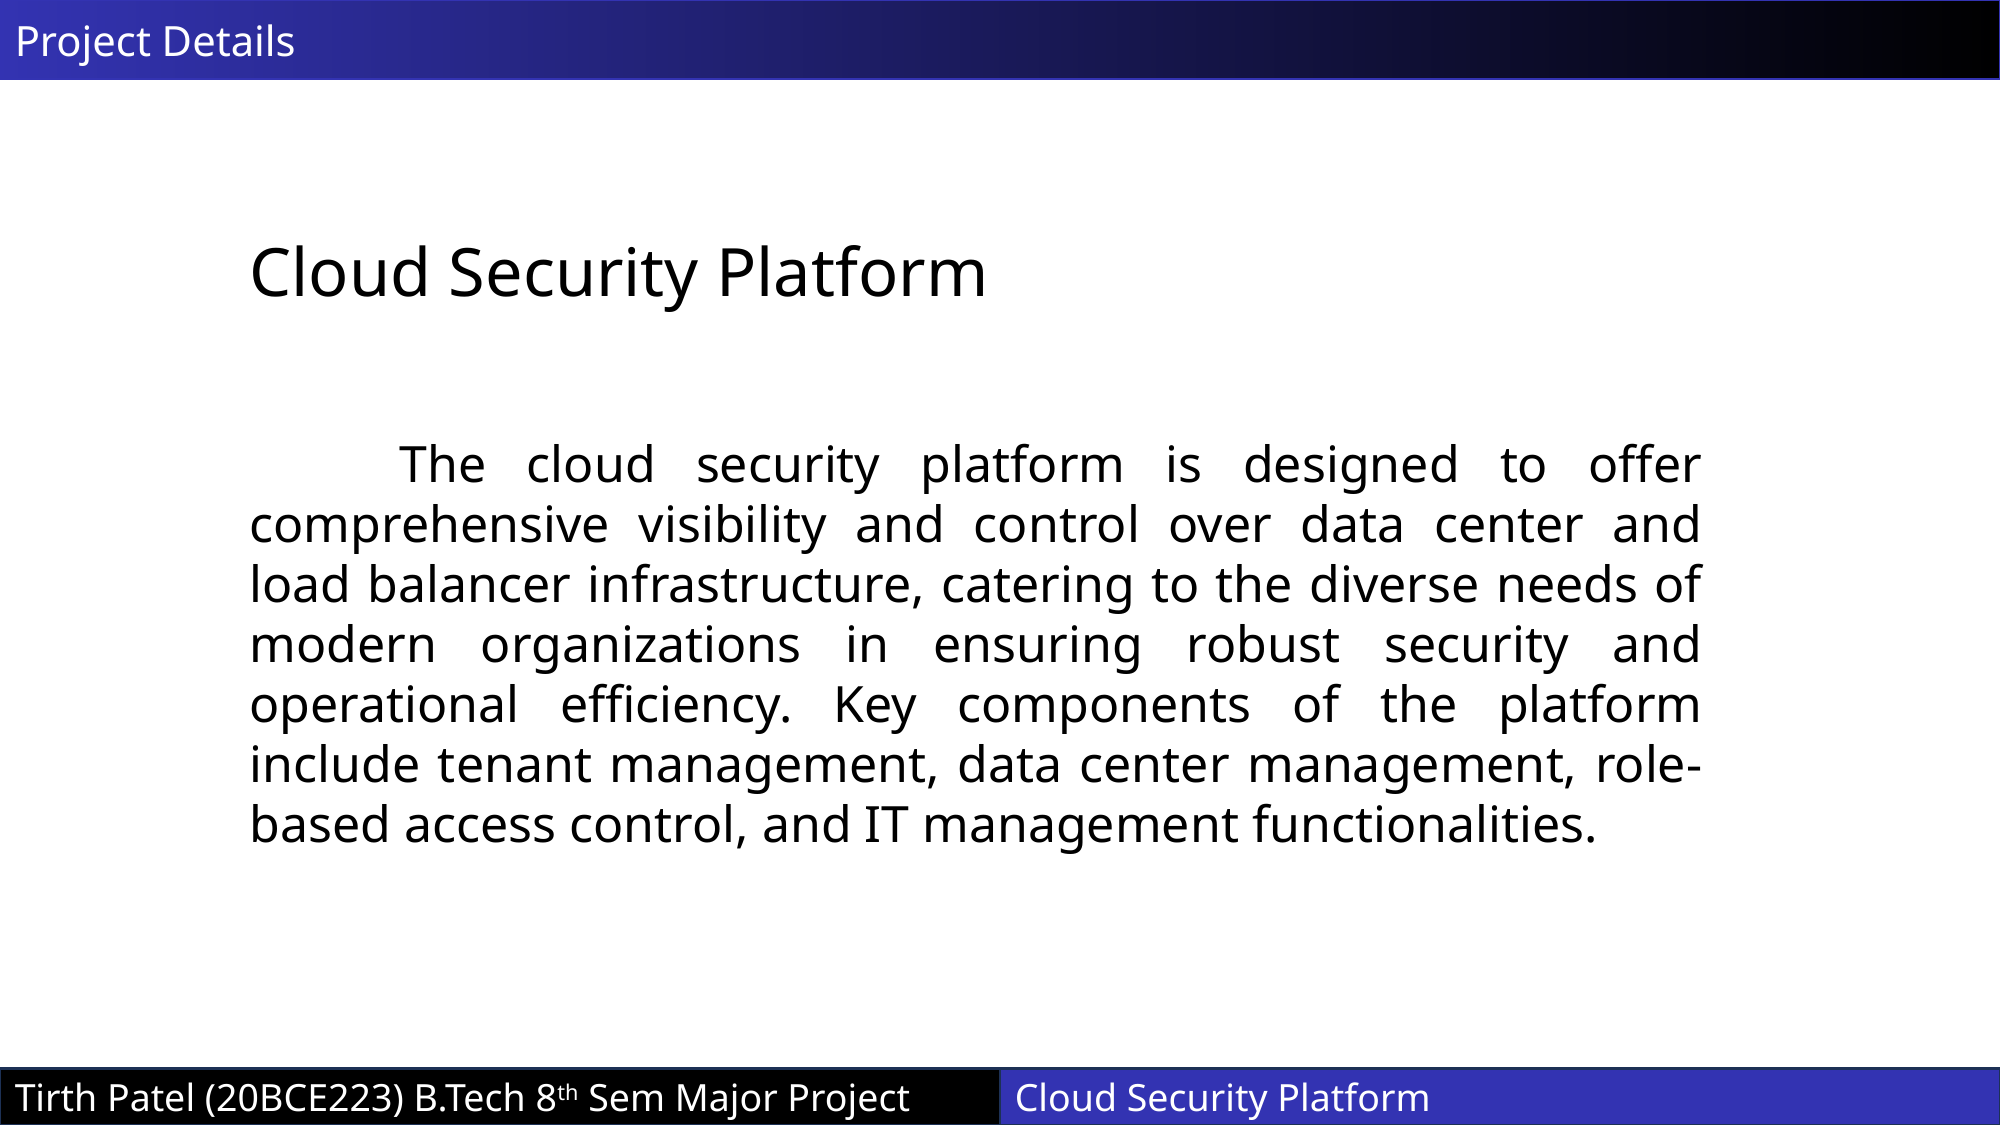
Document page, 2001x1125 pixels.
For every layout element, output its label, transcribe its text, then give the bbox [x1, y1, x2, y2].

text_box Project Details [0, 0, 2000, 80]
text_box The cloud security platform is designed to offer comprehensive visibility and control over data center and load balancer infrastructure, catering to the diverse needs of modern organizations in ensuring robust security and operational efficiency. Key components of the platform include tenant management, data center management, role-based access control, and IT management functionalities. [234, 425, 1718, 920]
text_box Cloud Security Platform [1001, 1067, 2000, 1125]
text_box Cloud Security Platform [234, 222, 1162, 318]
text_box Tirth Patel (20BCE223) B.Tech 8th Sem Major Project [0, 1067, 1001, 1125]
